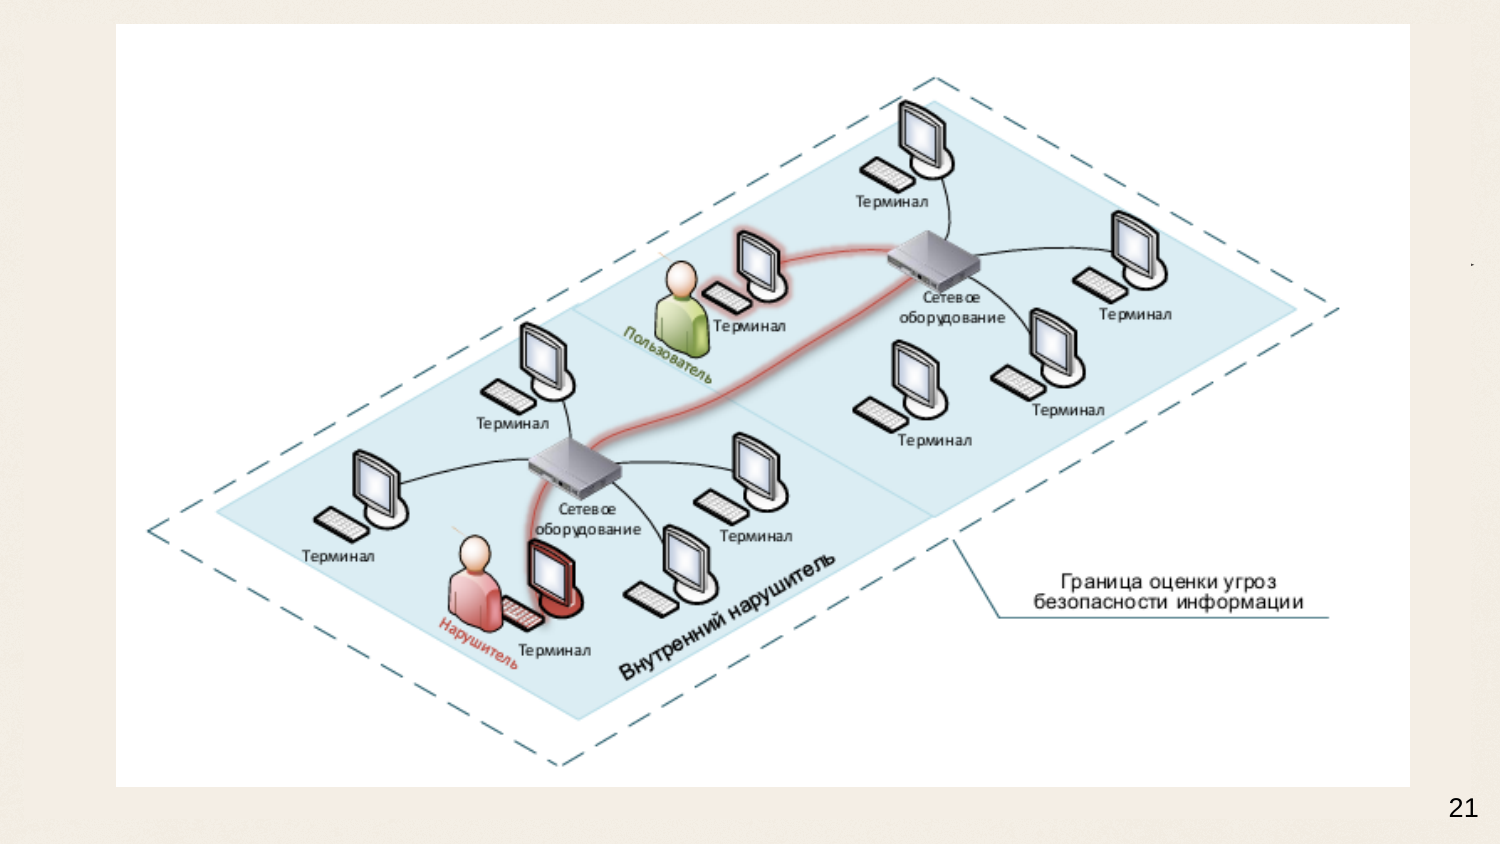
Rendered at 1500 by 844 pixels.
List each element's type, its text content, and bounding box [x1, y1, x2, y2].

picture [0, 0, 1500, 844]
slide_number 21 [1395, 775, 1494, 844]
